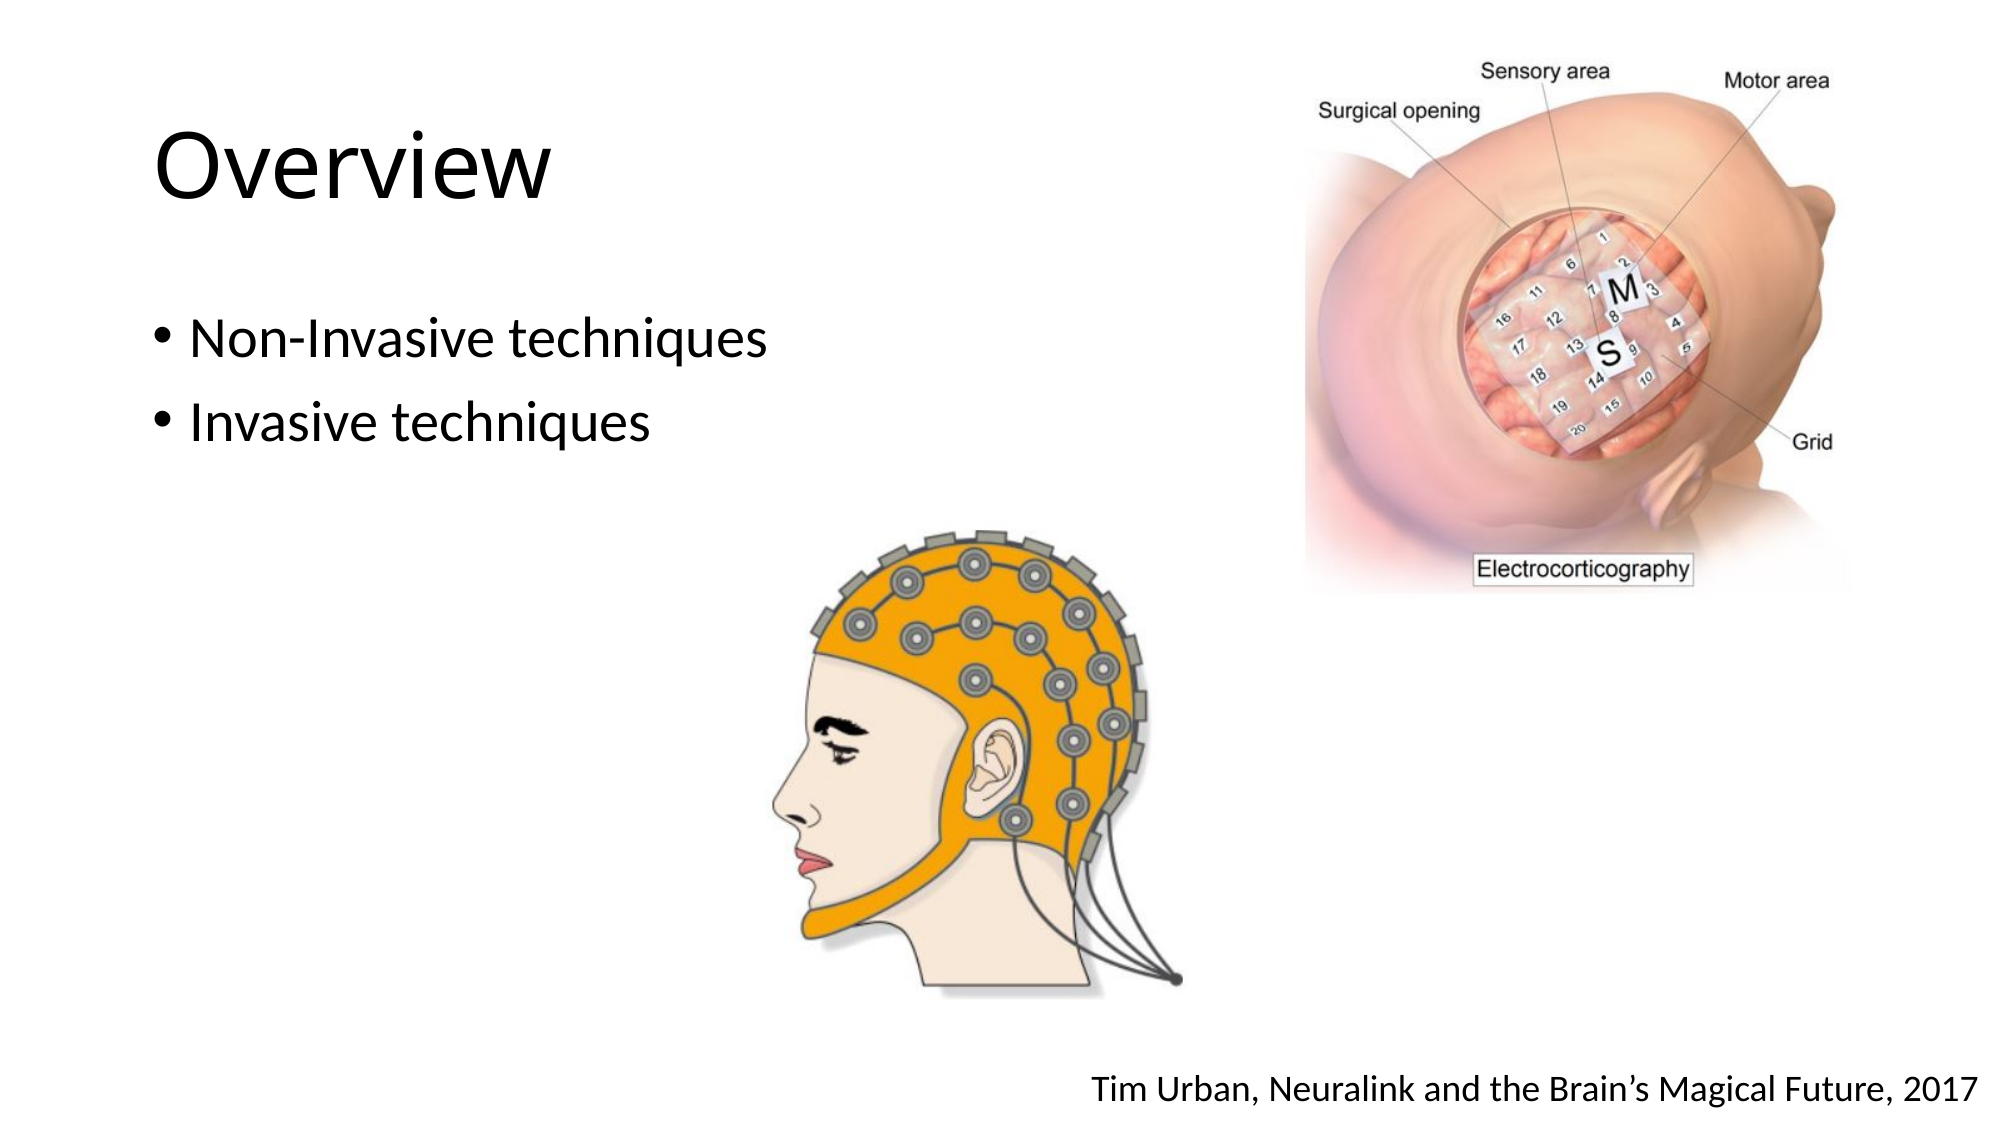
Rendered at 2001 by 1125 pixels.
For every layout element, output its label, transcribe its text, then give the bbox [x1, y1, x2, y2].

list Non-Invasive techniques Invasive techniques [137, 299, 1863, 1014]
title Overview [137, 59, 1253, 278]
text_box Tim Urban, Neuralink and the Brain’s Magical Future, 2017 [1076, 1056, 1995, 1117]
picture [1253, 38, 1884, 634]
picture [745, 499, 1198, 1032]
